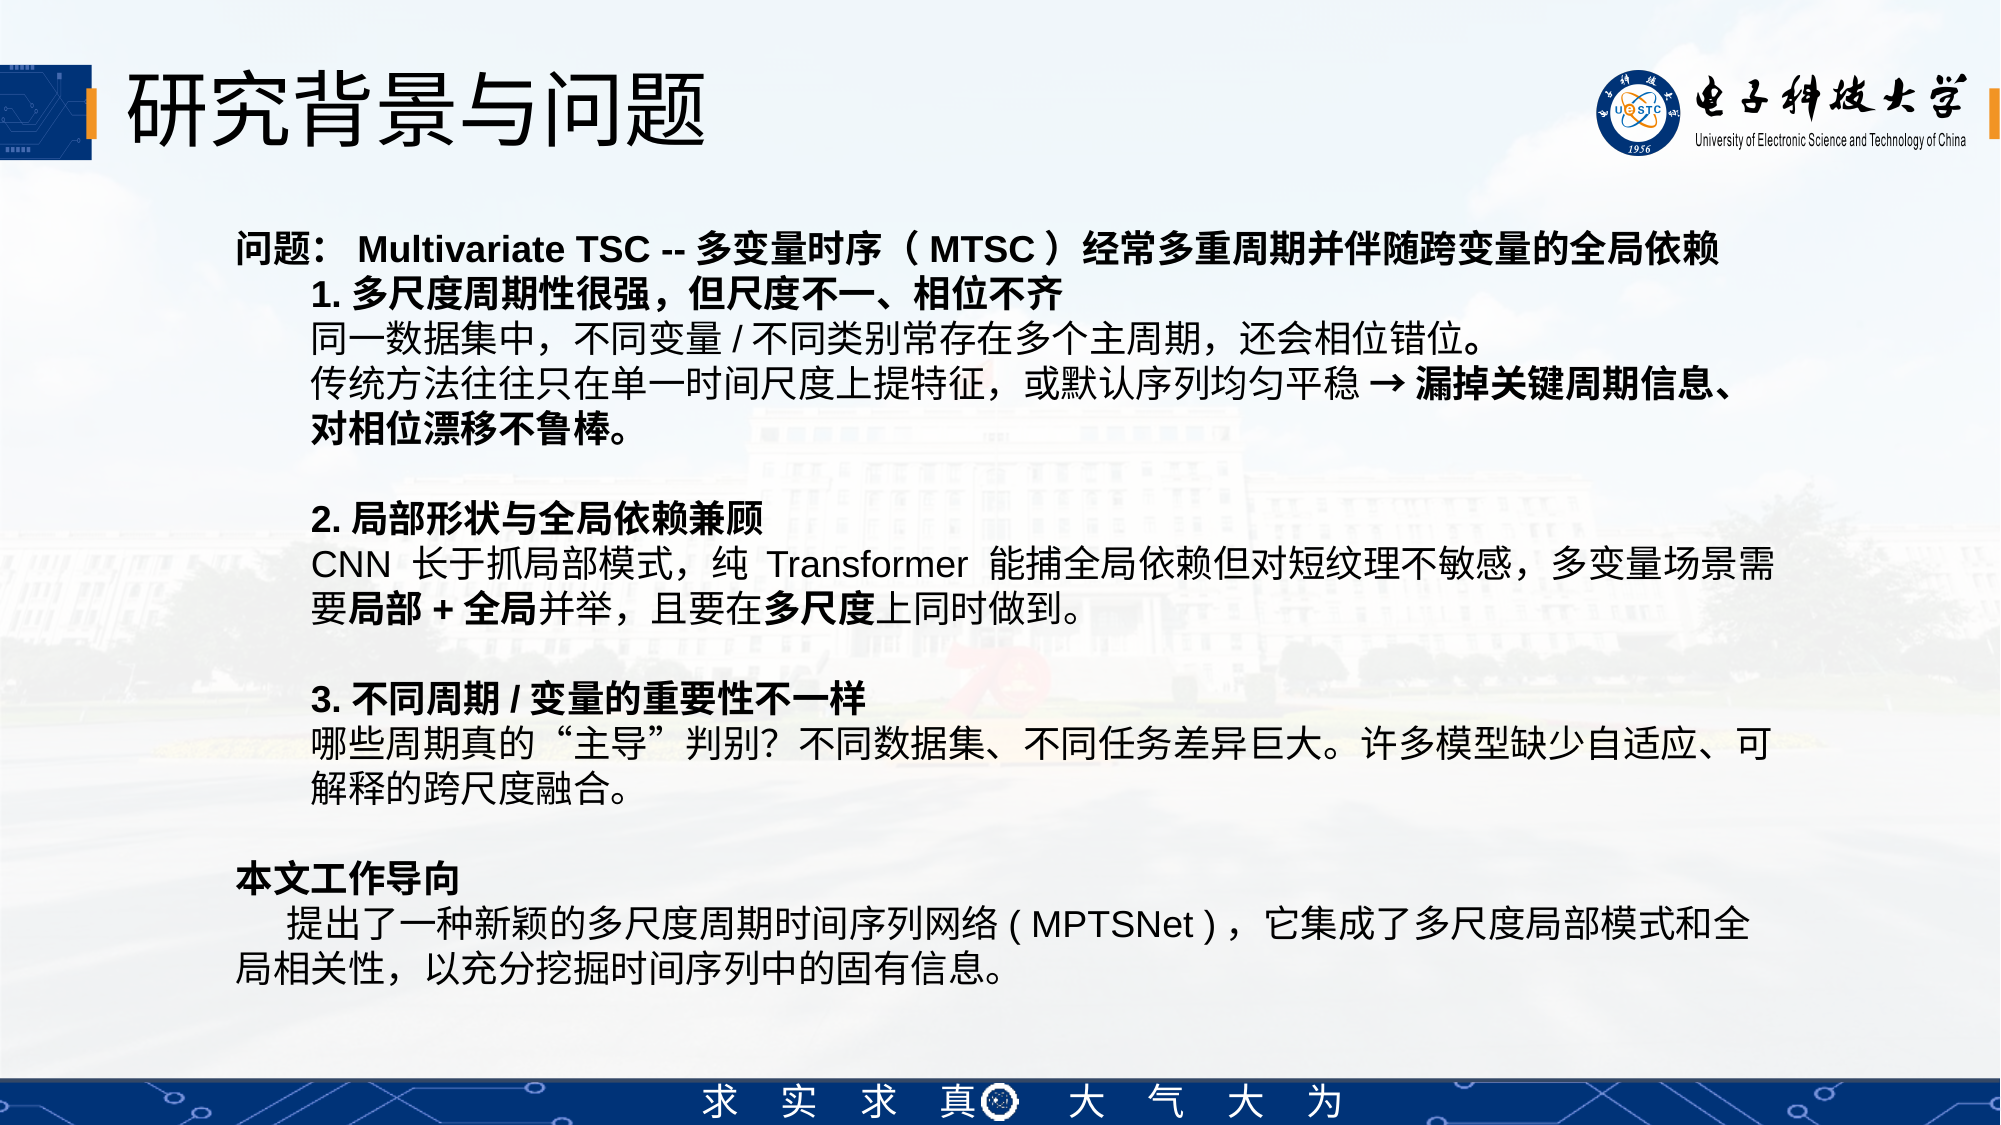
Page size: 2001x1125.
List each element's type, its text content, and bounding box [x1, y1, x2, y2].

text_box 问题：Multivariate TSC --多变量时序（MTSC）经常多重周期并伴随跨变量的全局依赖 1.多尺度周期性很强，但尺度不一、相位不齐 同一数据集中，不同变量/不同类别常存在多个主周期，还会相位错位。 传统方法往往只在单一时间尺度上提特征，或默认序列均匀平稳 → 漏掉关键周期信息、对相位漂移不鲁棒。 2.局部形状与全局依赖兼顾 CNN 长于抓局部模式，纯 Transformer 能捕全局依赖但对短纹理不敏感，多变量场景需要局部+全局并举，且要在多尺度上同时做到。 3.不同周期/变量的重要性不一样 哪些周期真的“主导”判别？不同数据集、不同任务差异巨大。许多模型缺少自适应、可解释的跨尺度融合。 本文工作导向 提出了一种新颖的多尺度周期时间序列网络( MPTSNet )，它集成了多尺度局部模式和全局相关性，以充分挖掘时间序列中的固有信息。 [221, 217, 1798, 1125]
title 研究背景与问题 [110, 58, 1425, 168]
picture [1596, 70, 1967, 156]
